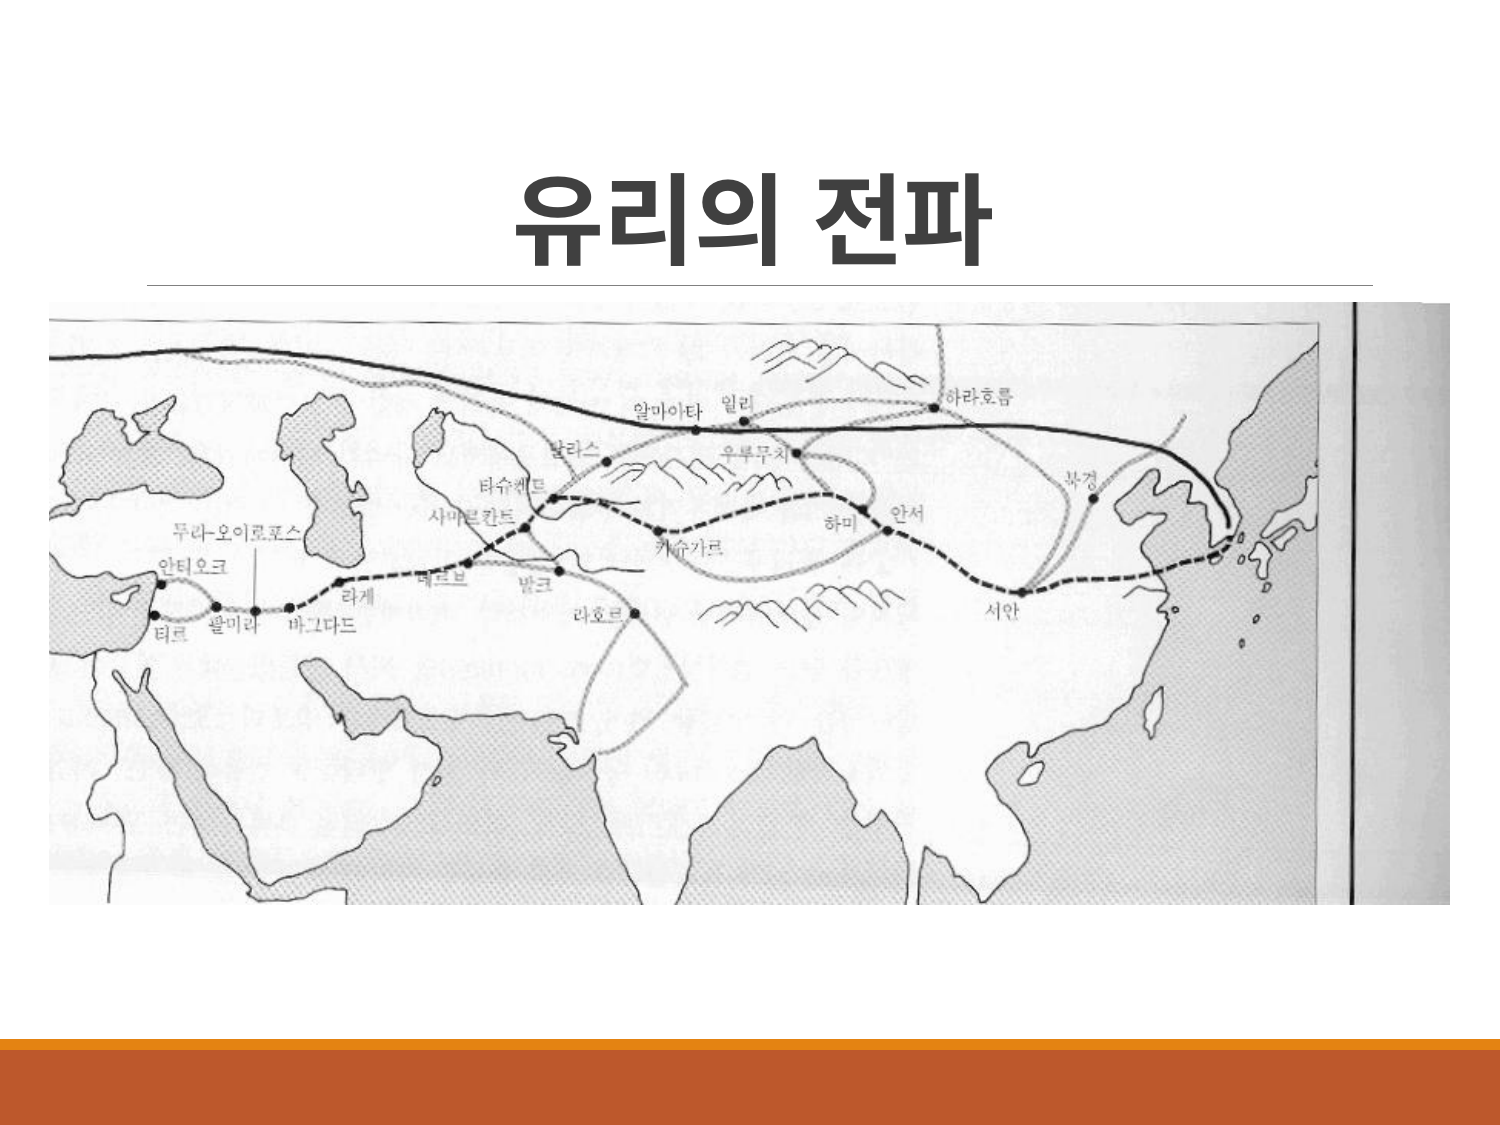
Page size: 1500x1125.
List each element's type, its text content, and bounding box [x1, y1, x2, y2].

title 유리의 전파 [135, 47, 1373, 285]
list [49, 302, 1451, 906]
